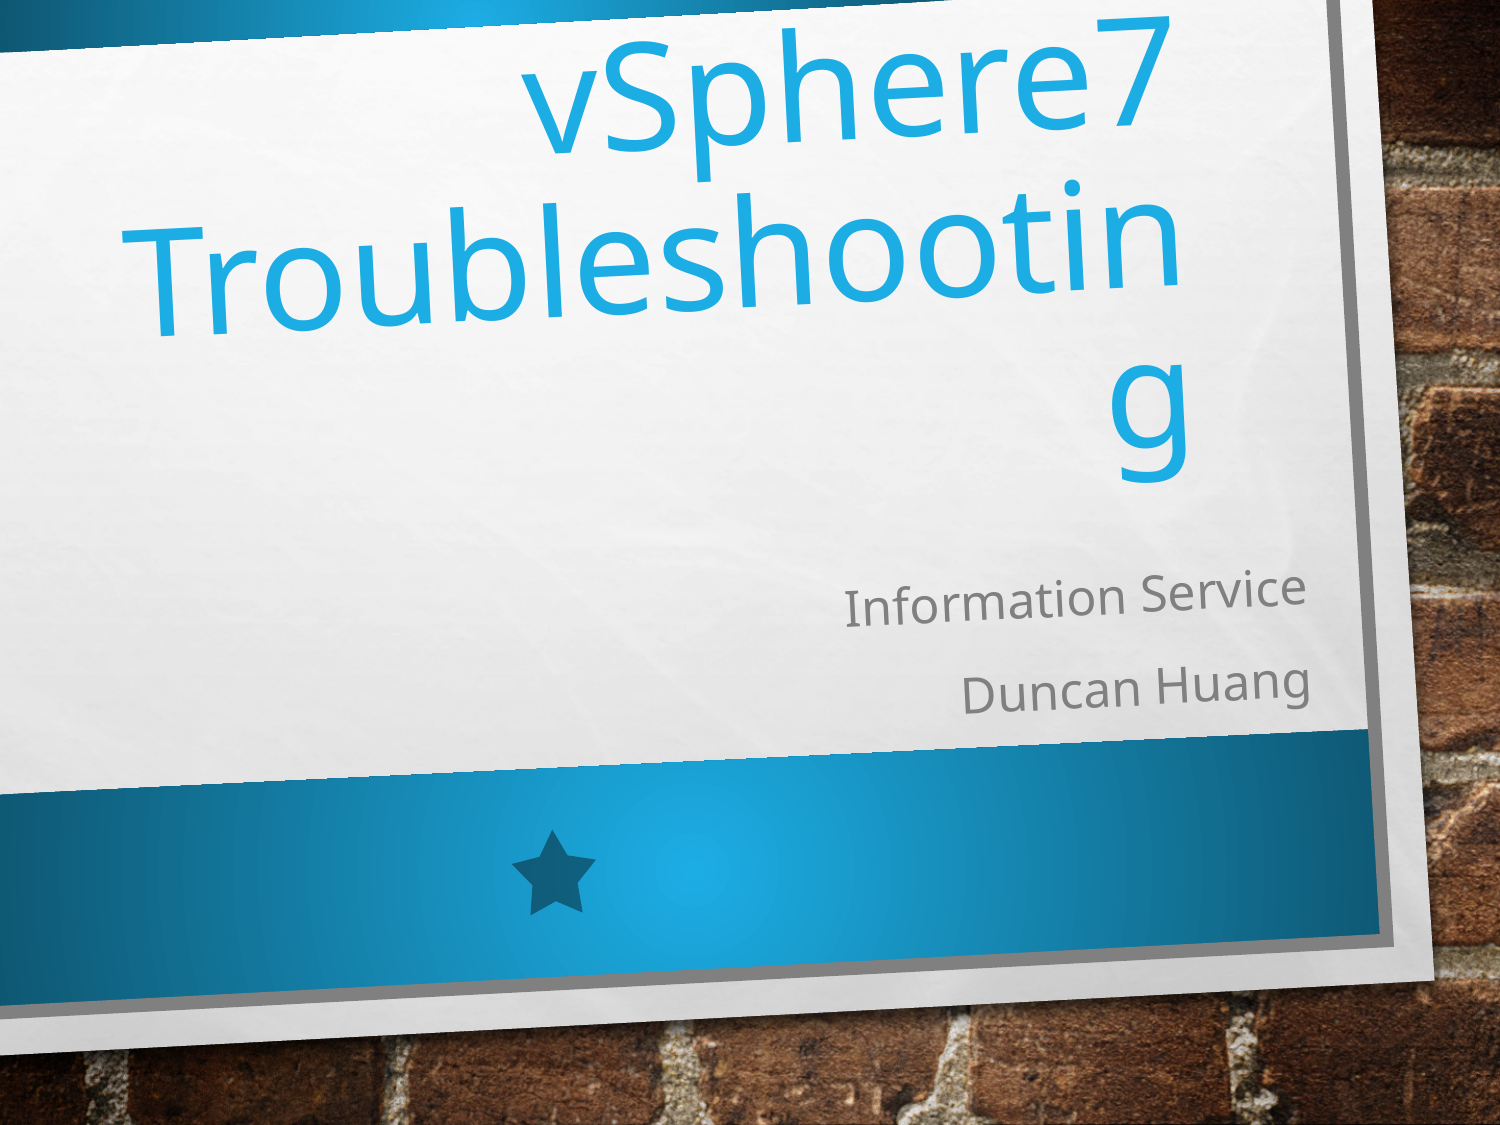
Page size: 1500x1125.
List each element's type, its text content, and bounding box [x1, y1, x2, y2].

picture [0, 0, 1500, 1125]
subtitle Information Service Duncan Huang [89, 533, 1330, 785]
title VMware vSphere7 Troubleshooting [17, 30, 1216, 546]
